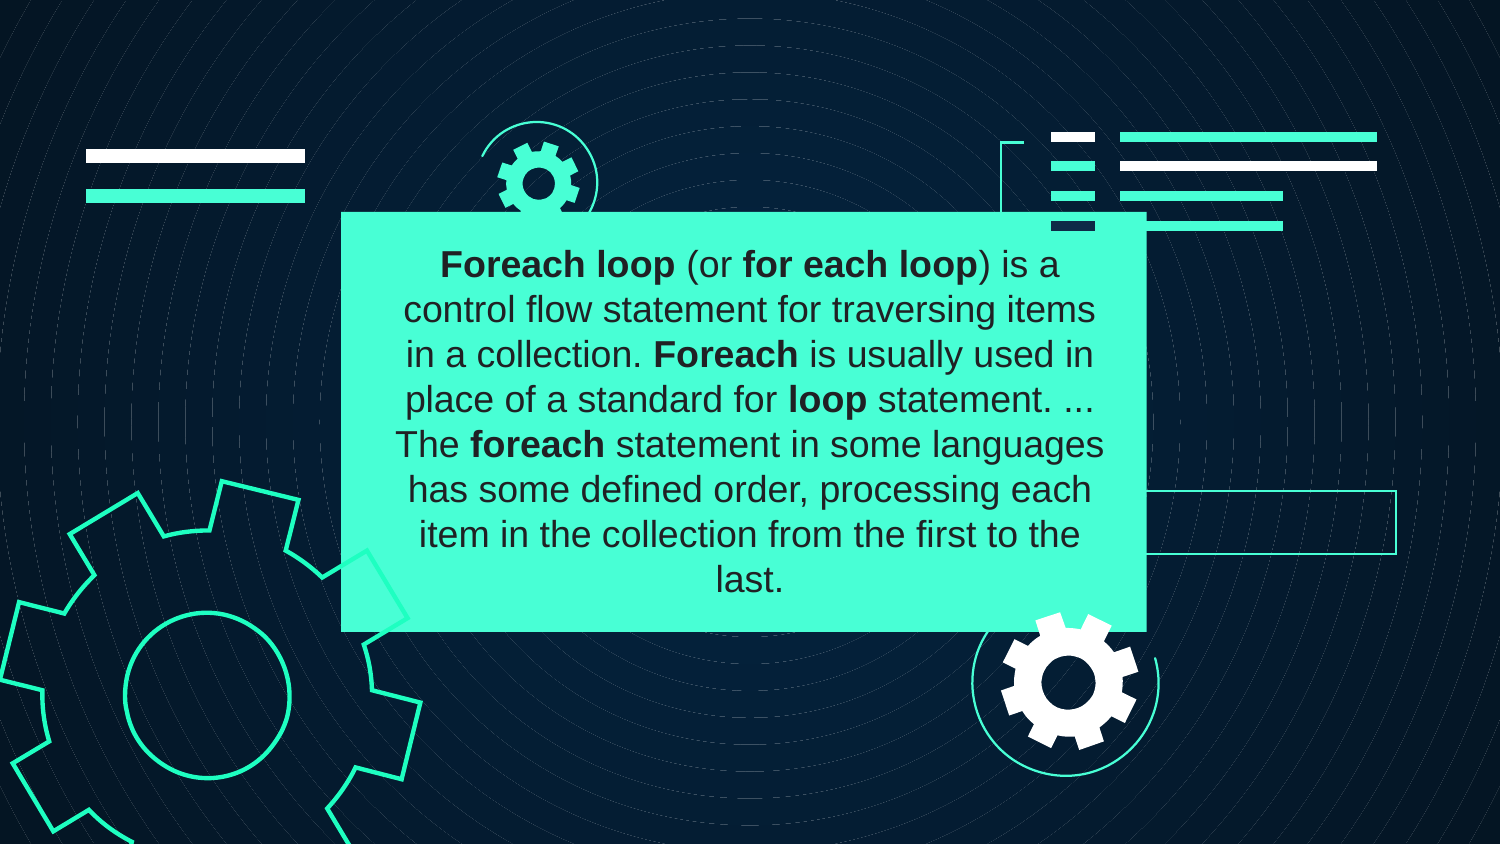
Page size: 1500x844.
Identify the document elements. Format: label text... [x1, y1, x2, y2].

text_box [1050, 191, 1095, 201]
text_box [1120, 191, 1283, 201]
text_box [1050, 131, 1095, 142]
text_box [85, 189, 305, 203]
text_box [85, 149, 305, 163]
text_box [1120, 131, 1378, 142]
text_box [1120, 161, 1378, 172]
subtitle Foreach loop (or for each loop) is a control flow statement for traversing items in a collection. Foreach is usually used in place of a standard for loop statement. ... The foreach statement in some languages has some defined order, processing each item in the collection from the first to the last. [379, 224, 1121, 575]
text_box [1120, 221, 1283, 231]
text_box [497, 141, 580, 224]
text_box [1050, 161, 1095, 172]
text_box [1000, 612, 1139, 751]
